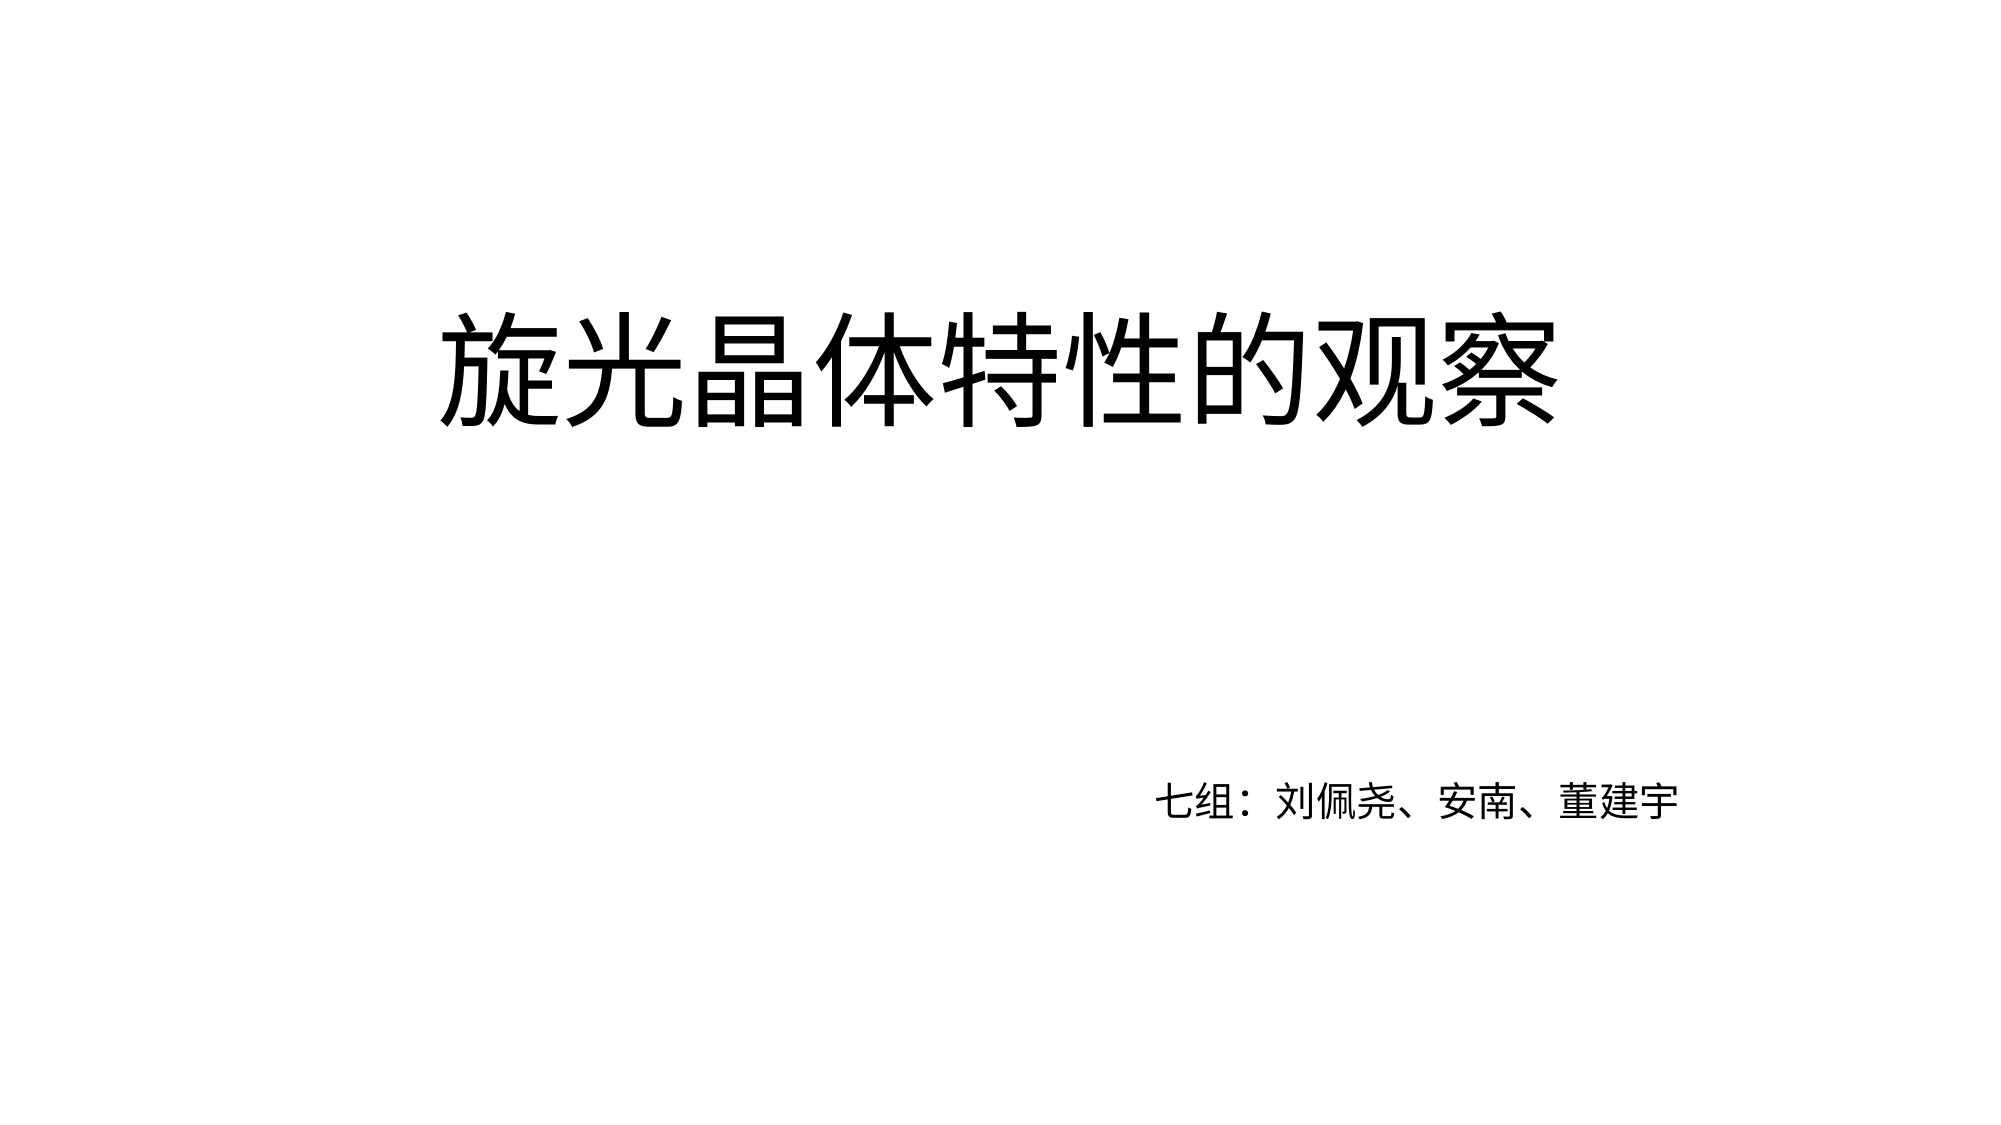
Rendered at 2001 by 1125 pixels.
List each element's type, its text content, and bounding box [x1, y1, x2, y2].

subtitle 七组：刘佩尧、安南、董建宇 [1085, 773, 1750, 861]
title 旋光晶体特性的观察 [249, 242, 1750, 452]
